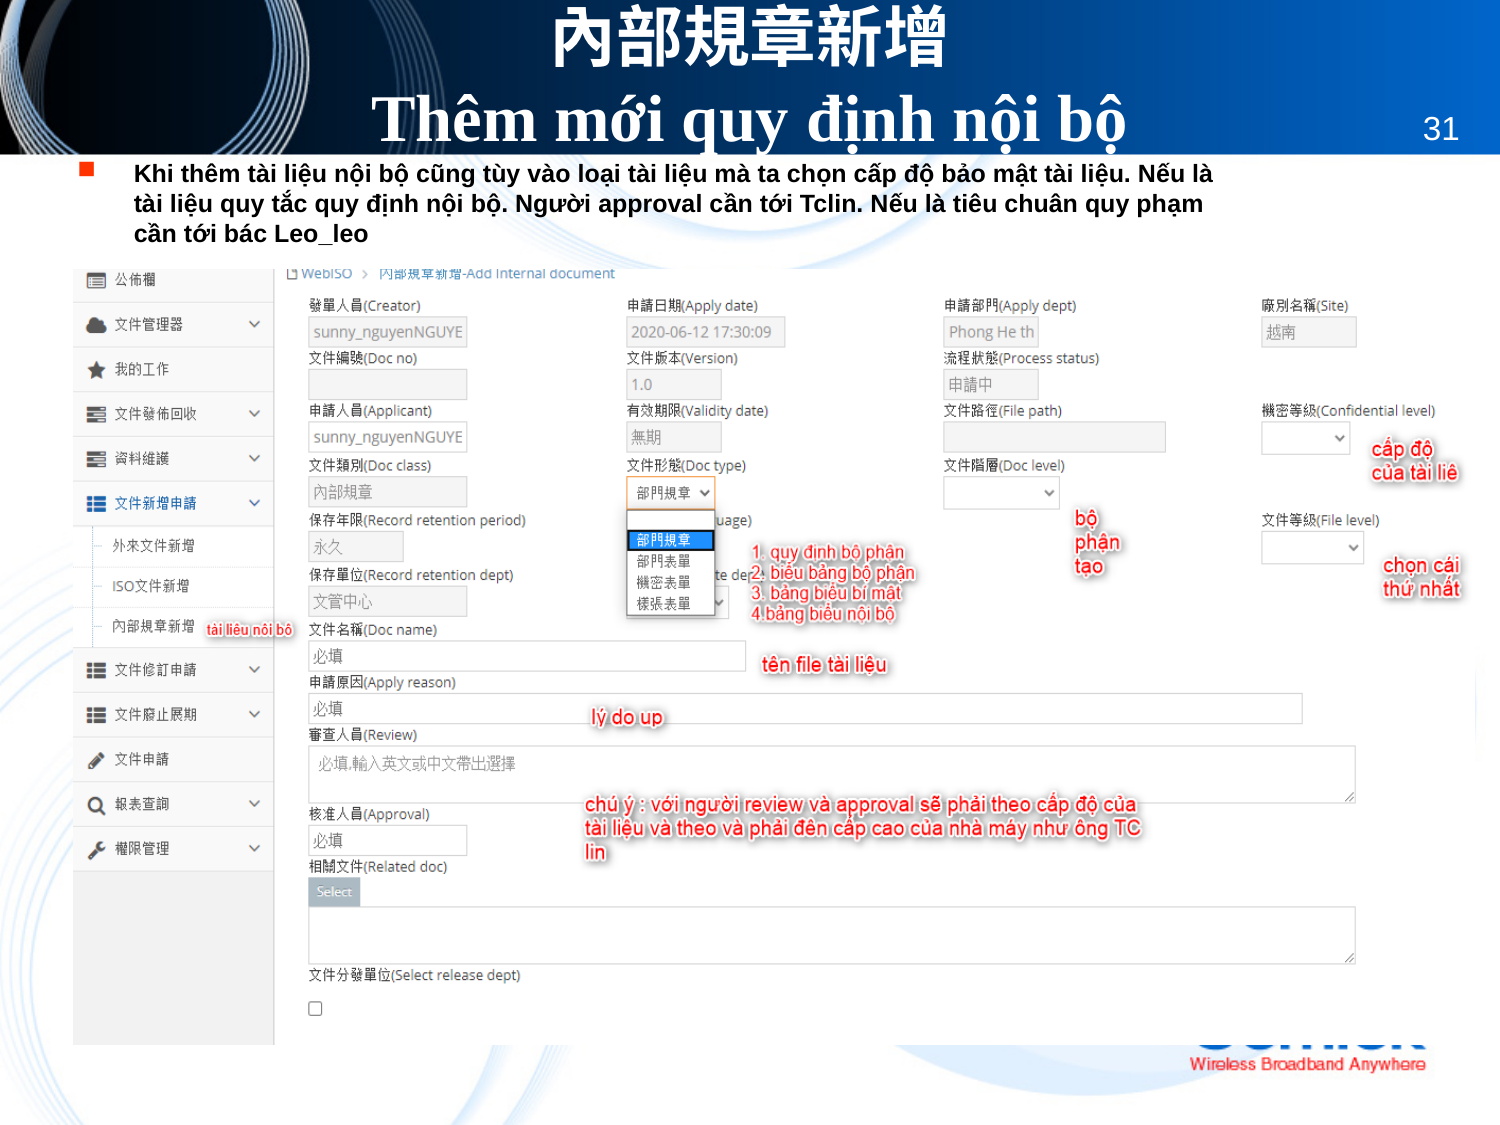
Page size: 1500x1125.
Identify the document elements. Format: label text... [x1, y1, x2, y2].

picture [0, 0, 1500, 1125]
list Khi thêm tài liệu nội bộ cũng tùy vào loại tài liệu mà ta chọn cấp độ bảo mật tài liệu. Nếu là tài liệu quy tắc quy định nội bộ. Người approval cần tới Tclin. Nếu là tiêu chuân quy phạm cần tới bác Leo_leo [62, 149, 1251, 251]
title 內部規章新增 Thêm mới quy định nội bộ [111, 24, 1388, 126]
slide_number 31 [1399, 99, 1476, 151]
